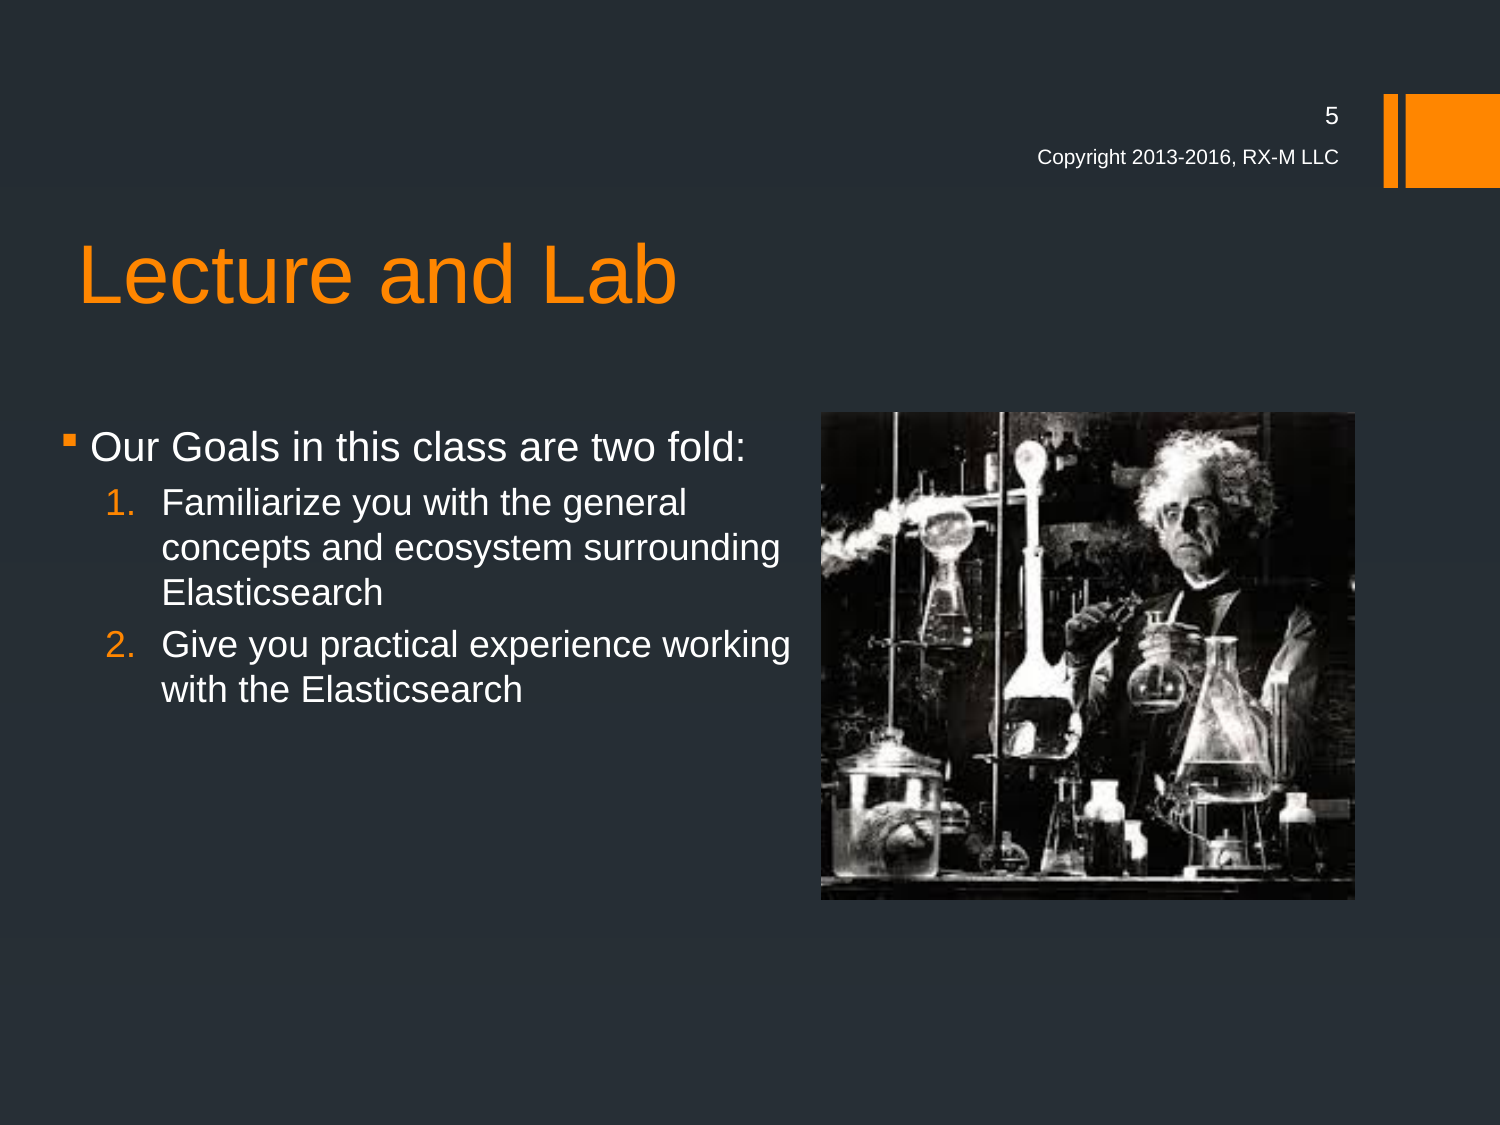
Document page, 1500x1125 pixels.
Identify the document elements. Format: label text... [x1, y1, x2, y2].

title Lecture and Lab [62, 138, 900, 329]
picture [820, 411, 1355, 901]
slide_number 5 [1199, 90, 1355, 140]
list Our Goals in this class are two fold: Familiarize you with the general concepts and ecosystem surrounding Elasticsearch Give you practical experience working with the Elasticsearch [37, 412, 822, 1035]
footer Copyright 2013-2016, RX-M LLC [985, 143, 1355, 193]
